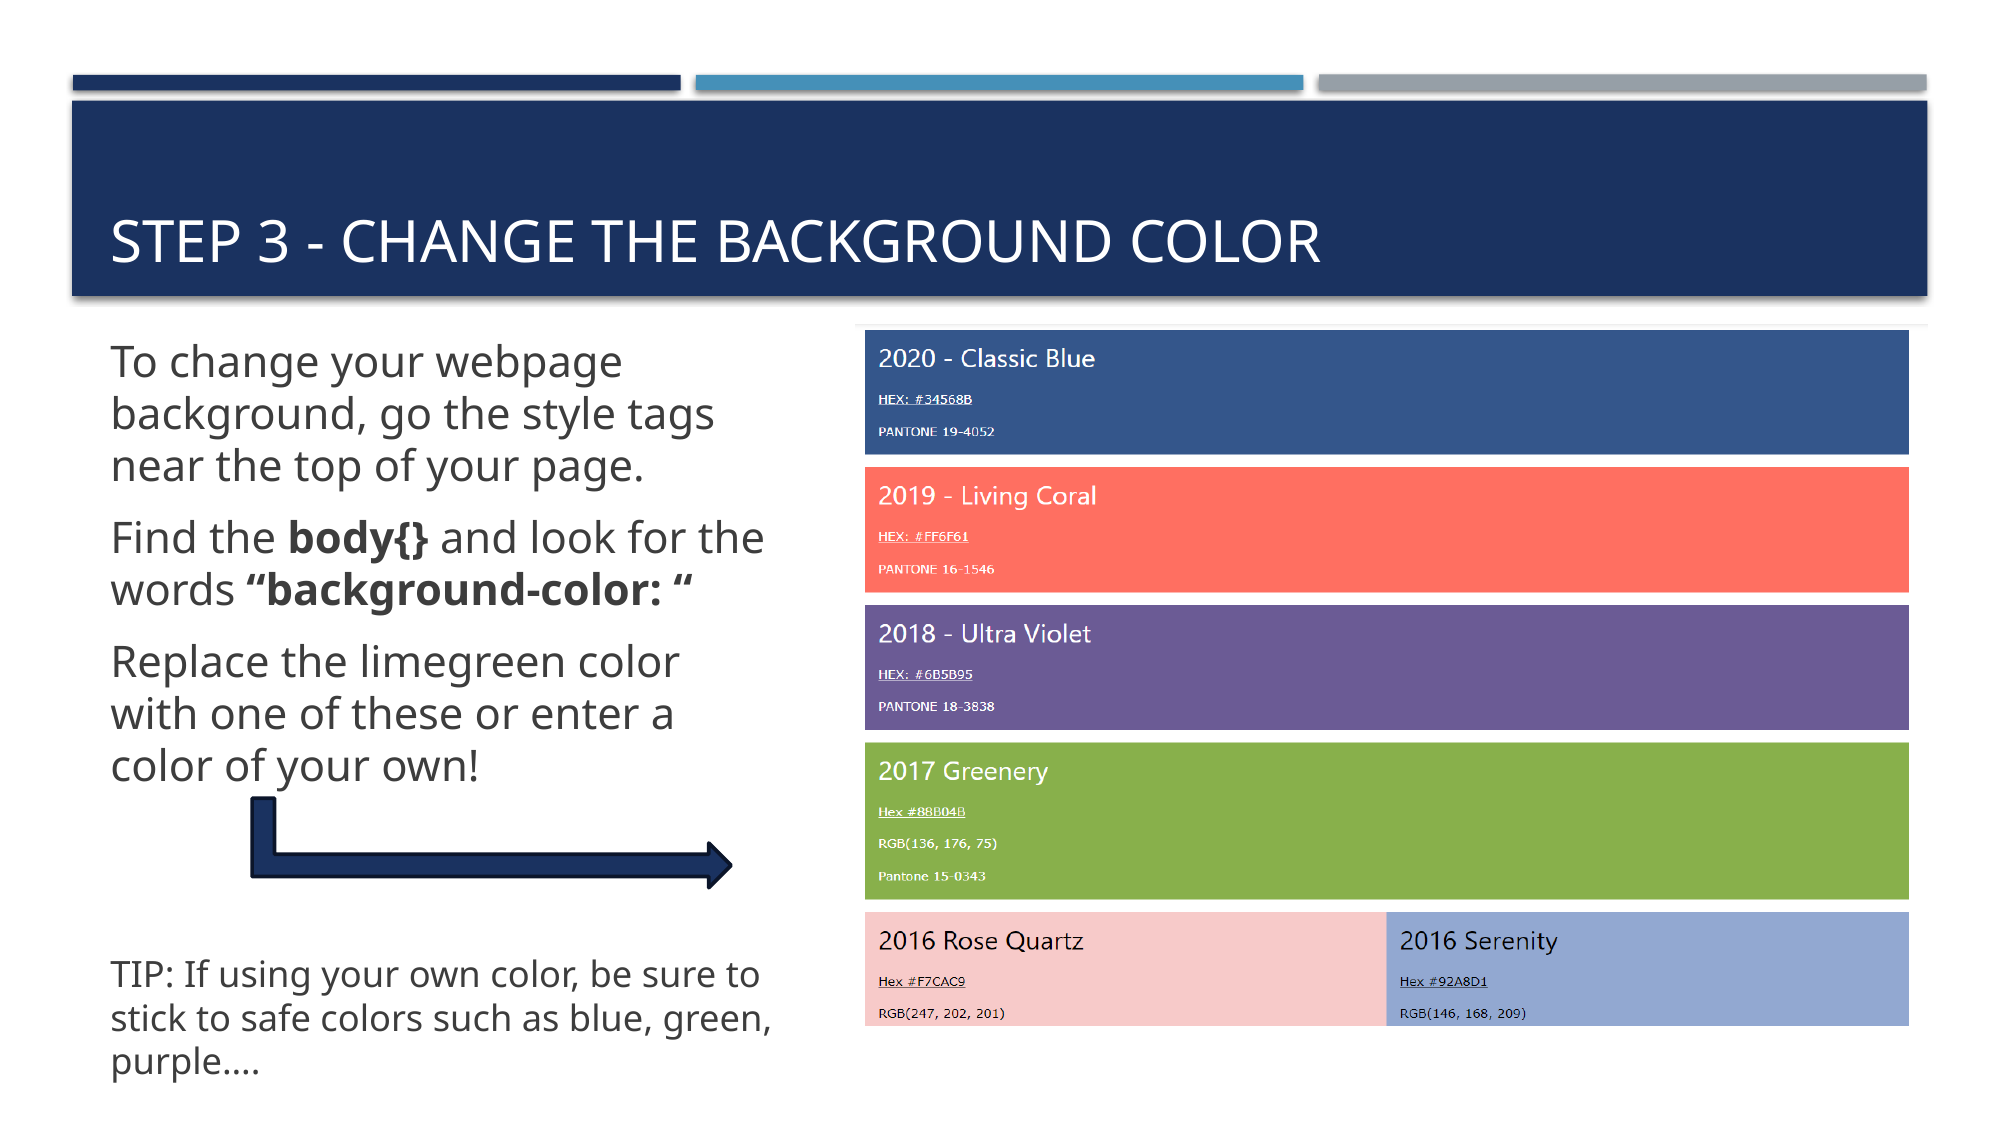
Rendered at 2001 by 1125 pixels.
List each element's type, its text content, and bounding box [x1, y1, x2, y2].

title Step 3 - Change The Background Color [95, 115, 1905, 282]
text_box [250, 796, 733, 890]
list To change your webpage background, go the style tags near the top of your page. Find the body{} and look for the words “background-color: “ Replace the limegreen color with one of these or enter a color of your own! TIP: If using your own color, be sure to stick to safe colors such as blue, green, purple…. [95, 324, 792, 1092]
picture [854, 323, 1928, 1026]
